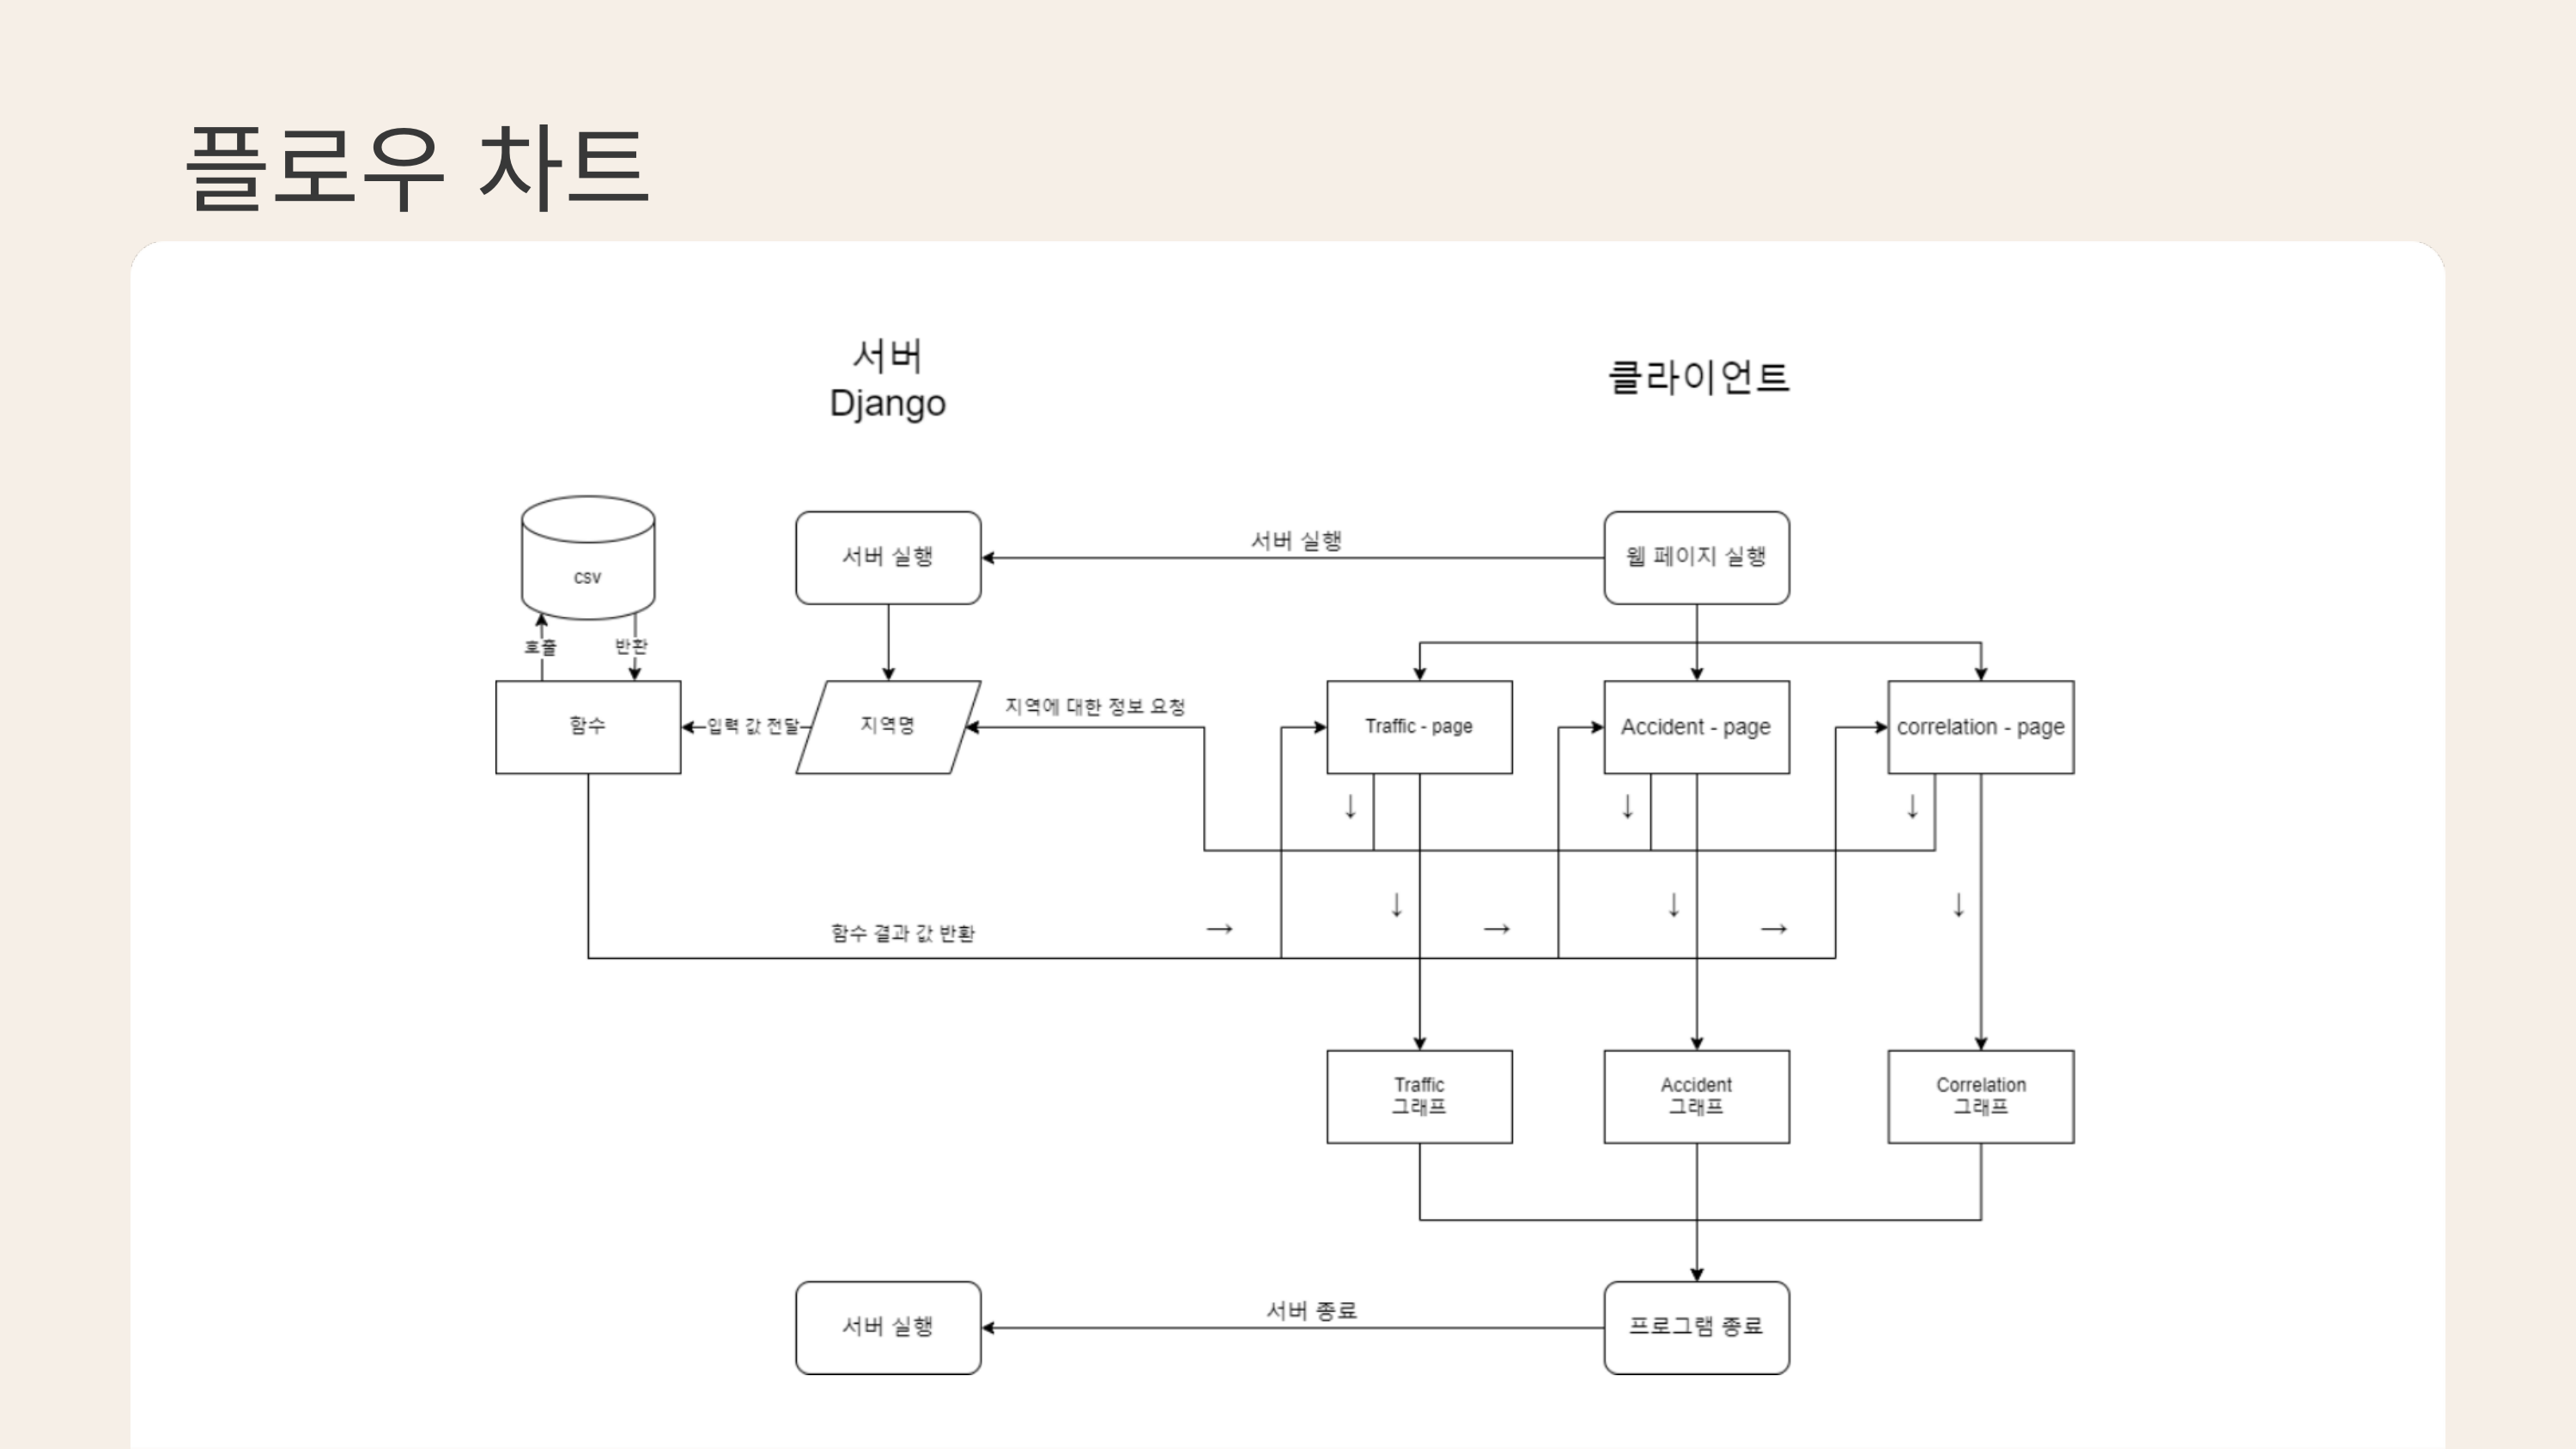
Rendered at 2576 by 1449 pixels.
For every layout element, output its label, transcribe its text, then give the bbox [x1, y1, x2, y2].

picture [130, 241, 2446, 1449]
text_box 플로우 차트 [182, 103, 2464, 238]
